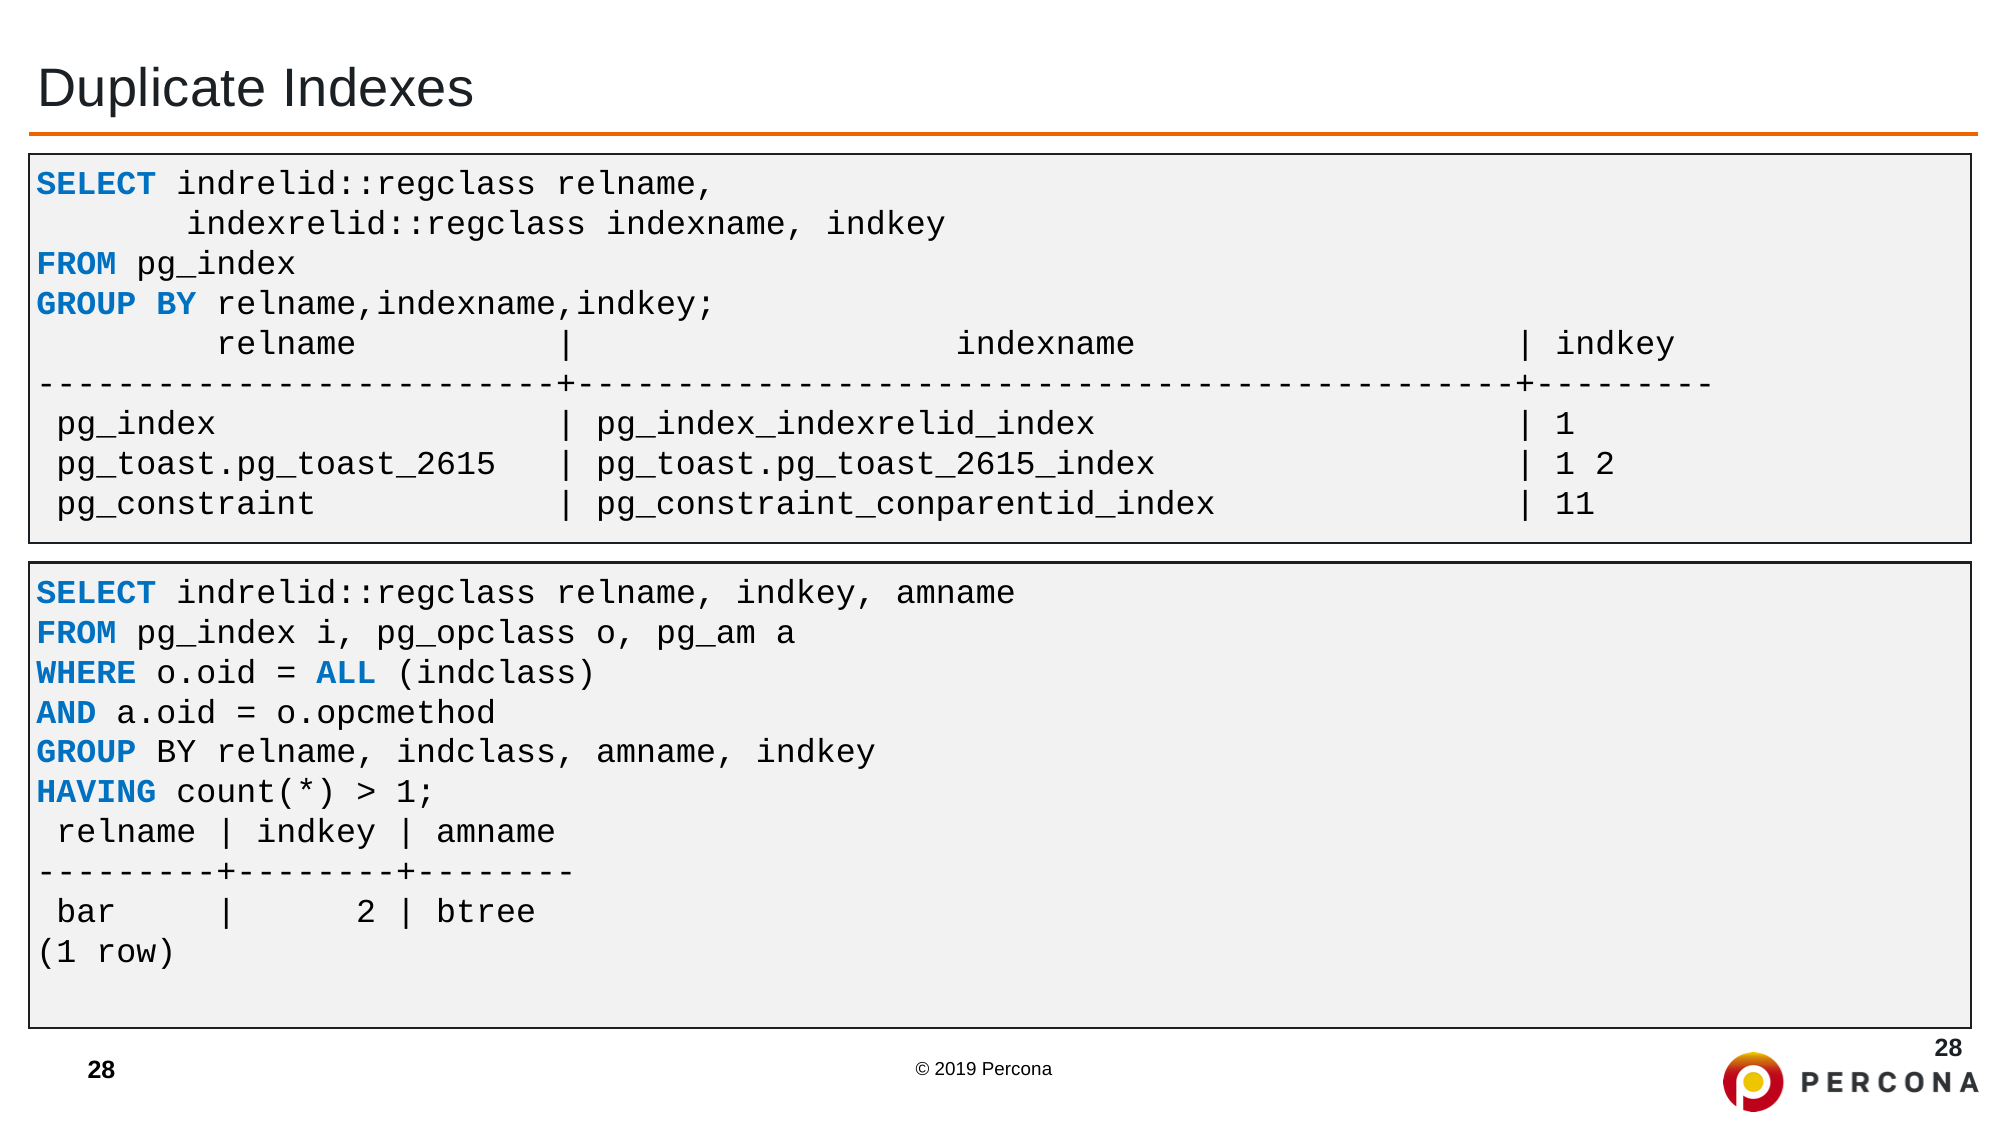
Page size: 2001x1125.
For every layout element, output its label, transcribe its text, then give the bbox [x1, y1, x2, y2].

picture [1723, 1052, 1979, 1112]
slide_number 28 [1925, 1029, 1972, 1066]
text_box SELECT indrelid::regclass relname, indexrelid::regclass indexname, indkey FROM pg_index GROUP BY relname,indexname,indkey; relname | indexname | indkey --------------------------+-----------------------------------------------+--------- pg_index | pg_index_indexrelid_index | 1 pg_toast.pg_toast_2615 | pg_toast.pg_toast_2615_index | 1 2 pg_constraint | pg_constraint_conparentid_index | 11 [28, 153, 1972, 543]
text_box SELECT indrelid::regclass relname, indkey, amname FROM pg_index i, pg_opclass o, pg_am a WHERE o.oid = ALL (indclass) AND a.oid = o.opcmethod GROUP BY relname, indclass, amname, indkey HAVING count(*) > 1; relname | indkey | amname ---------+--------+-------- bar | 2 | btree (1 row) [28, 562, 1972, 1029]
title Duplicate Indexes [29, 29, 1979, 148]
